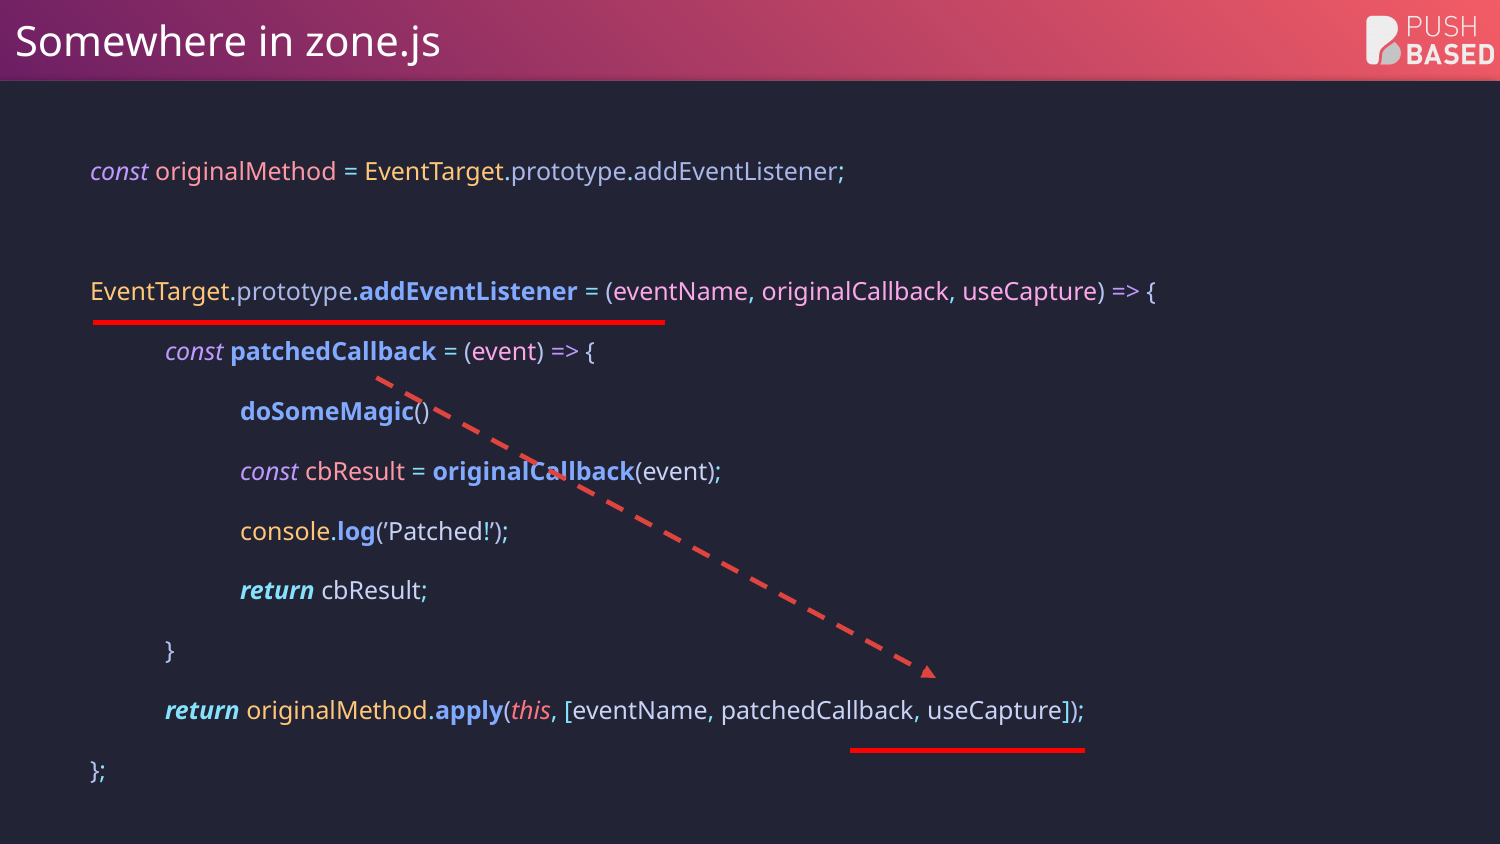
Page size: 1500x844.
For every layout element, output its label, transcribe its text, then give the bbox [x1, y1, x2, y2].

text_box const originalMethod = EventTarget.prototype.addEventListener; EventTarget.prototype.addEventListener = (eventName, originalCallback, useCapture) => { const patchedCallback = (event) => { doSomeMagic() const cbResult = originalCallback(event); console.log(’Patched!’); return cbResult; } return originalMethod.apply(this, [eventName, patchedCallback, useCapture]); }; [0, 80, 1500, 844]
picture [1351, 0, 1500, 80]
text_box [376, 377, 937, 679]
title Somewhere in zone.js [0, 0, 1351, 77]
